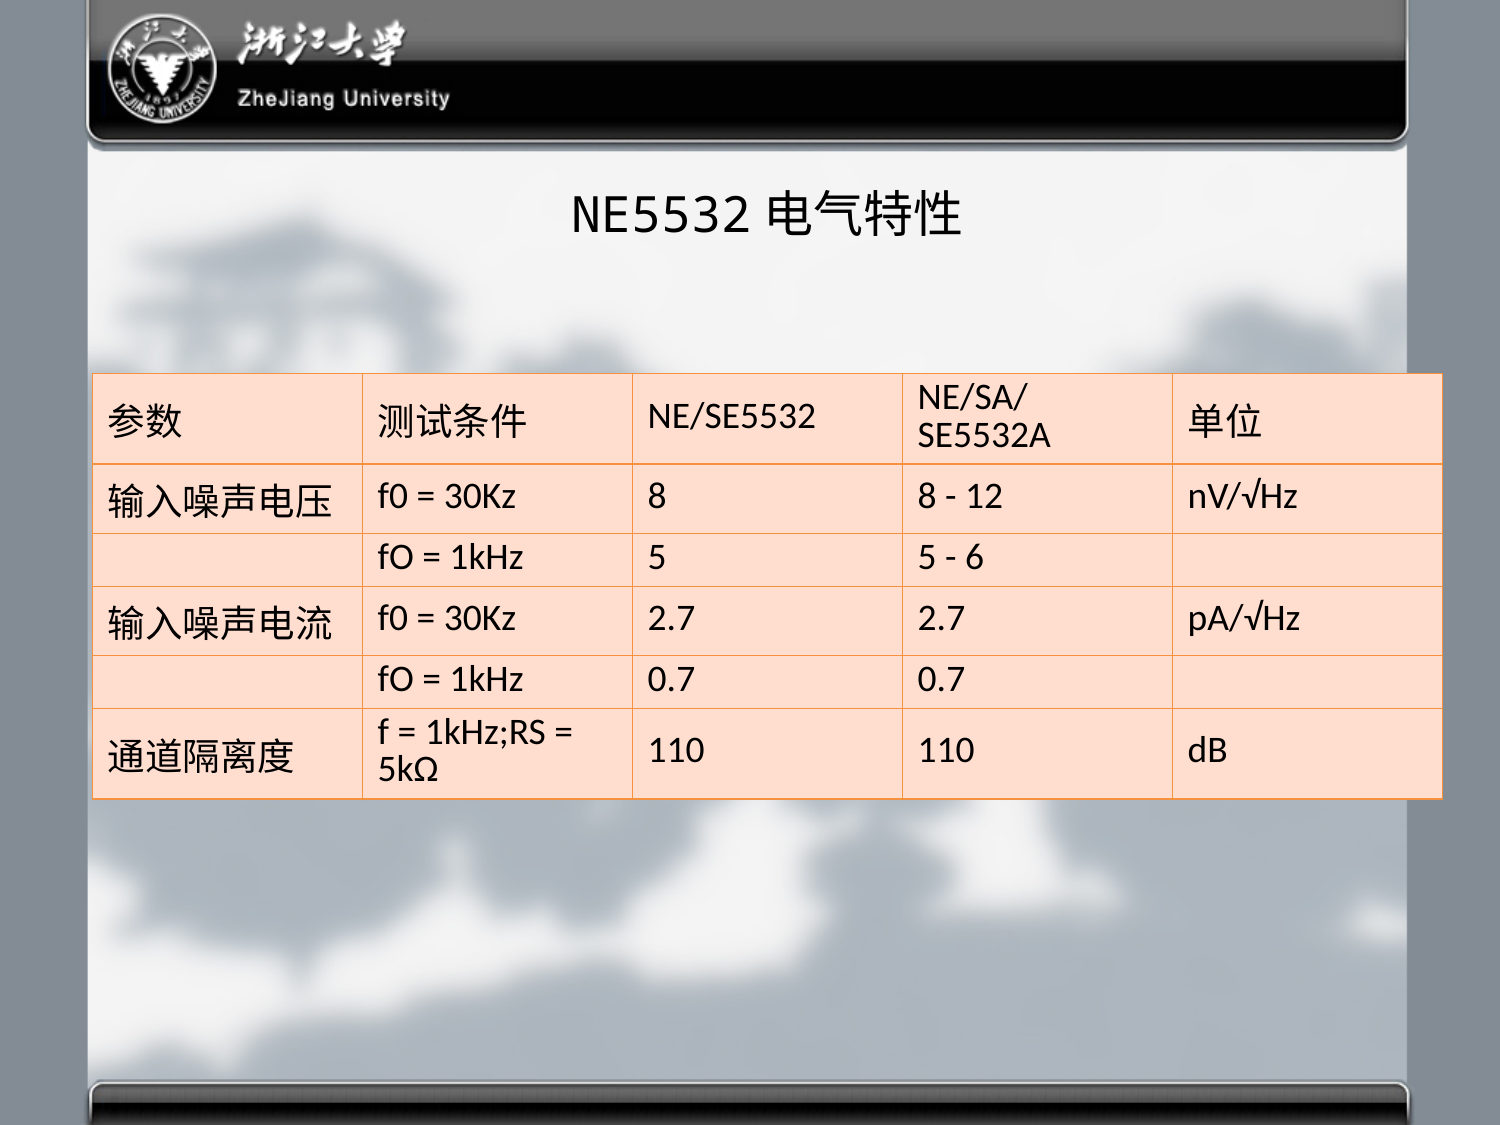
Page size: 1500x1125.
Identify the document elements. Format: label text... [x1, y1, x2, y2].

table_cell pA/√Hz [1173, 587, 1442, 655]
table_cell 输入噪声电流 [93, 587, 362, 655]
table_cell fO = 1kHz [363, 534, 632, 586]
table_cell dB [1173, 709, 1442, 798]
table_cell 通道隔离度 [93, 709, 362, 798]
picture [0, 0, 1500, 1125]
table_cell nV/√Hz [1173, 465, 1442, 533]
table_header NE/SE5532 [633, 374, 902, 463]
table_cell f0 = 30Kz [363, 587, 632, 655]
table_cell fO = 1kHz [363, 656, 632, 708]
table_cell 0.7 [633, 656, 902, 708]
text_box NE5532电气特性 [395, 174, 1140, 250]
table_cell f = 1kHz;RS = 5kΩ [363, 709, 632, 798]
table_header NE/SA/SE5532A [903, 374, 1172, 463]
table_cell 110 [903, 709, 1172, 798]
table_cell 5 - 6 [903, 534, 1172, 586]
table_cell 0.7 [903, 656, 1172, 708]
table_header 参数 [93, 374, 362, 463]
table_cell 输入噪声电压 [93, 465, 362, 533]
table_cell 2.7 [903, 587, 1172, 655]
table_cell 2.7 [633, 587, 902, 655]
table_header 测试条件 [363, 374, 632, 463]
table_cell f0 = 30Kz [363, 465, 632, 533]
table_cell 110 [633, 709, 902, 798]
table_cell 8 - 12 [903, 465, 1172, 533]
table_cell ​ [1173, 656, 1442, 708]
table_cell ​ [93, 656, 362, 708]
table_cell ​ [93, 534, 362, 586]
table_cell 8 [633, 465, 902, 533]
table_cell 5 [633, 534, 902, 586]
table_cell ​ [1173, 534, 1442, 586]
table_header 单位 [1173, 374, 1442, 463]
